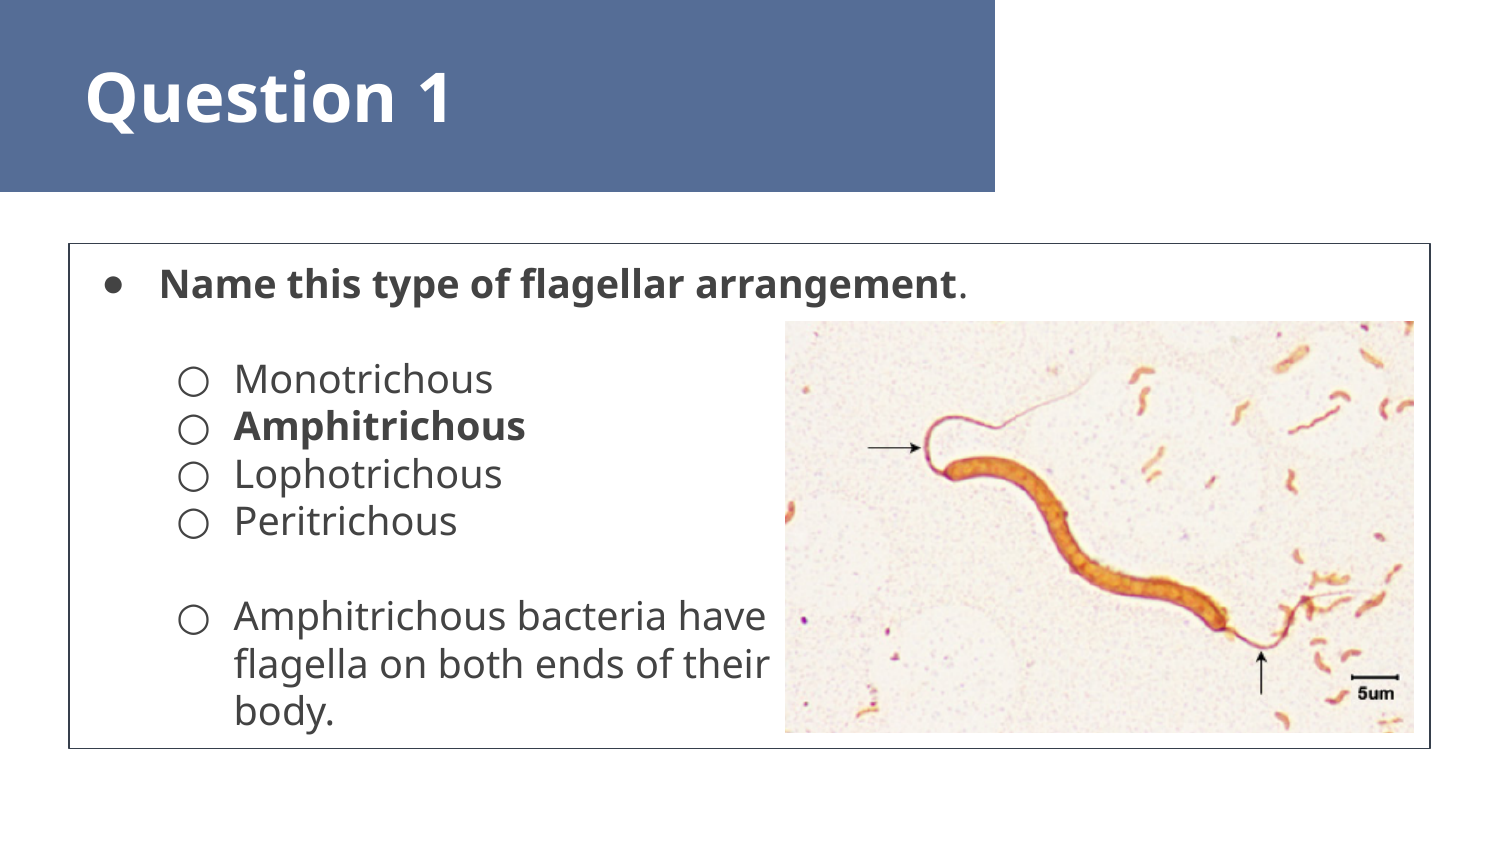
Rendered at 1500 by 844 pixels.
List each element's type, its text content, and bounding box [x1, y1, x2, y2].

title Question 1 [69, 39, 824, 211]
text_box [0, 0, 995, 192]
text_box Name this type of flagellar arrangement. Monotrichous Amphitrichous Lophotrichous Peritrichous Amphitrichous bacteria have flagella on both ends of their body. [68, 243, 1431, 749]
picture [784, 320, 1414, 733]
